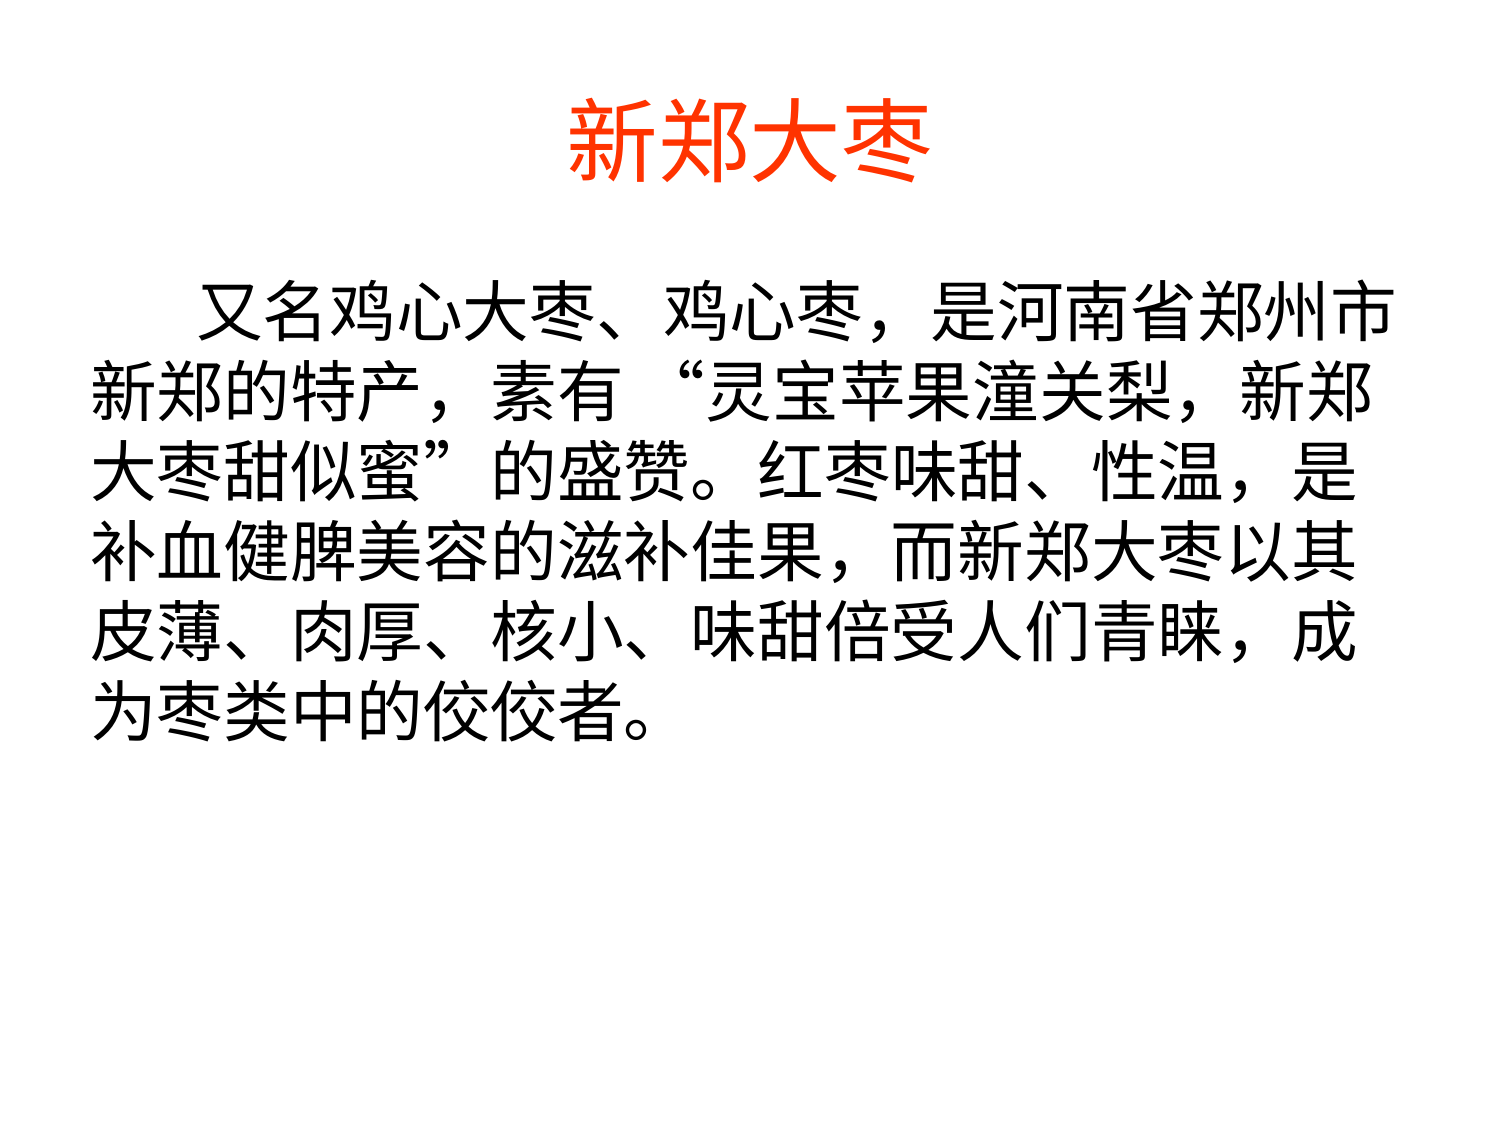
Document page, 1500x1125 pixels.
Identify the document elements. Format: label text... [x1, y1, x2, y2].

title 新郑大枣 [75, 45, 1425, 233]
list 又名鸡心大枣、鸡心枣，是河南省郑州市新郑的特产，素有 “灵宝苹果潼关梨，新郑大枣甜似蜜”的盛赞。红枣味甜、性温，是补血健脾美容的滋补佳果，而新郑大枣以其皮薄、肉厚、核小、味甜倍受人们青睐，成为枣类中的佼佼者。 [75, 262, 1425, 1005]
